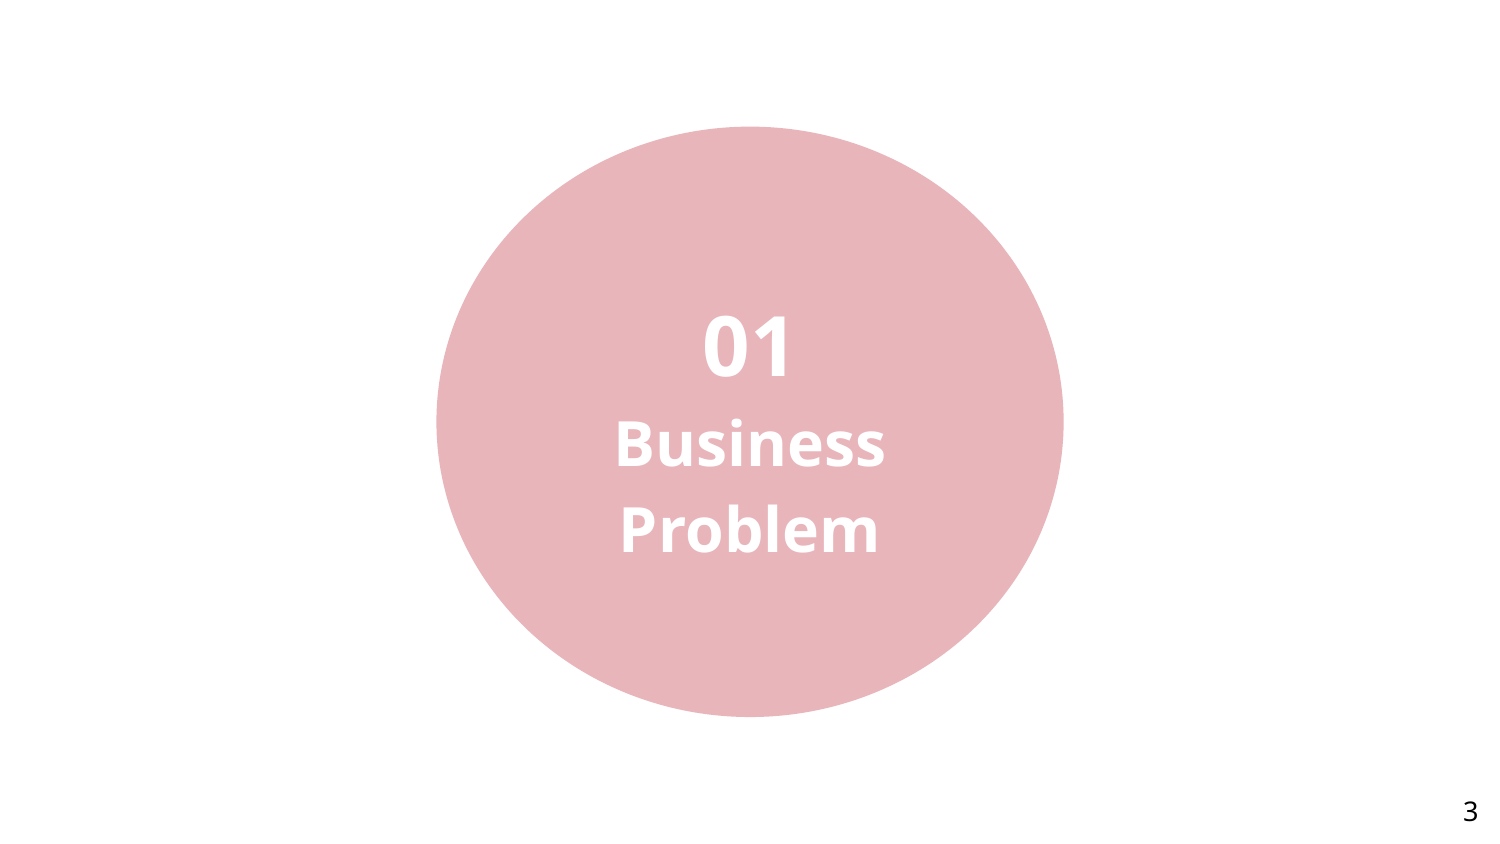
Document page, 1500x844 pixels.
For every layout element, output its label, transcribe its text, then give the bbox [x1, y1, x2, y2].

slide_number ‹#› [1403, 779, 1494, 844]
text_box 01 Business Problem [436, 126, 1064, 718]
